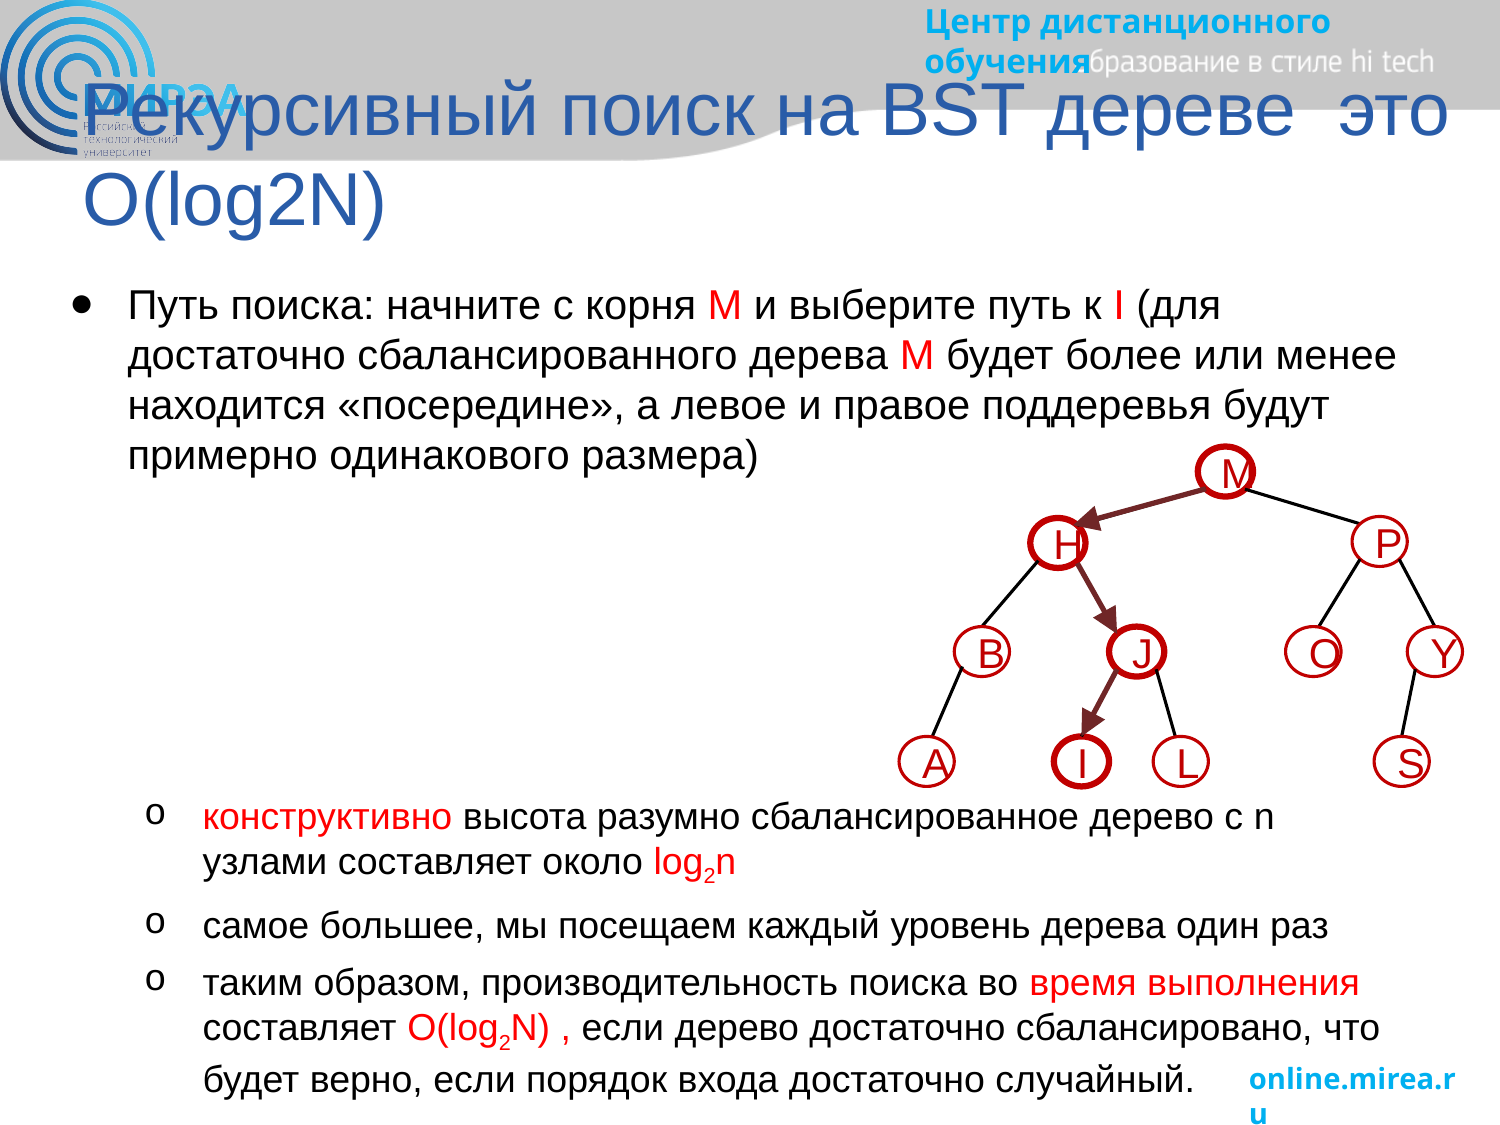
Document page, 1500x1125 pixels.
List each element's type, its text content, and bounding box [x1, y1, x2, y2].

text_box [1081, 669, 1118, 737]
title Рекурсивный поиск на BST дереве это O(log2N) [67, 37, 1500, 256]
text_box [899, 446, 1463, 787]
picture [0, 0, 247, 159]
list Путь поиска: начните с корня M и выберите путь к I (для достаточно сбалансированного дерева M будет более или менее находится «посередине», а левое и правое поддеревья будут примерно одинакового размера) конструктивно высота разумно сбалансированное дерево с n узлами составляет около log2n самое большее, мы посещаем каждый уровень дерева один раз таким образом, производительность поиска во время выполнения составляет O(log2N) , если дерево достаточно сбалансировано, что будет верно, если порядок входа достаточно случайный. [37, 262, 1416, 1115]
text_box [1072, 488, 1206, 526]
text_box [1077, 563, 1118, 634]
